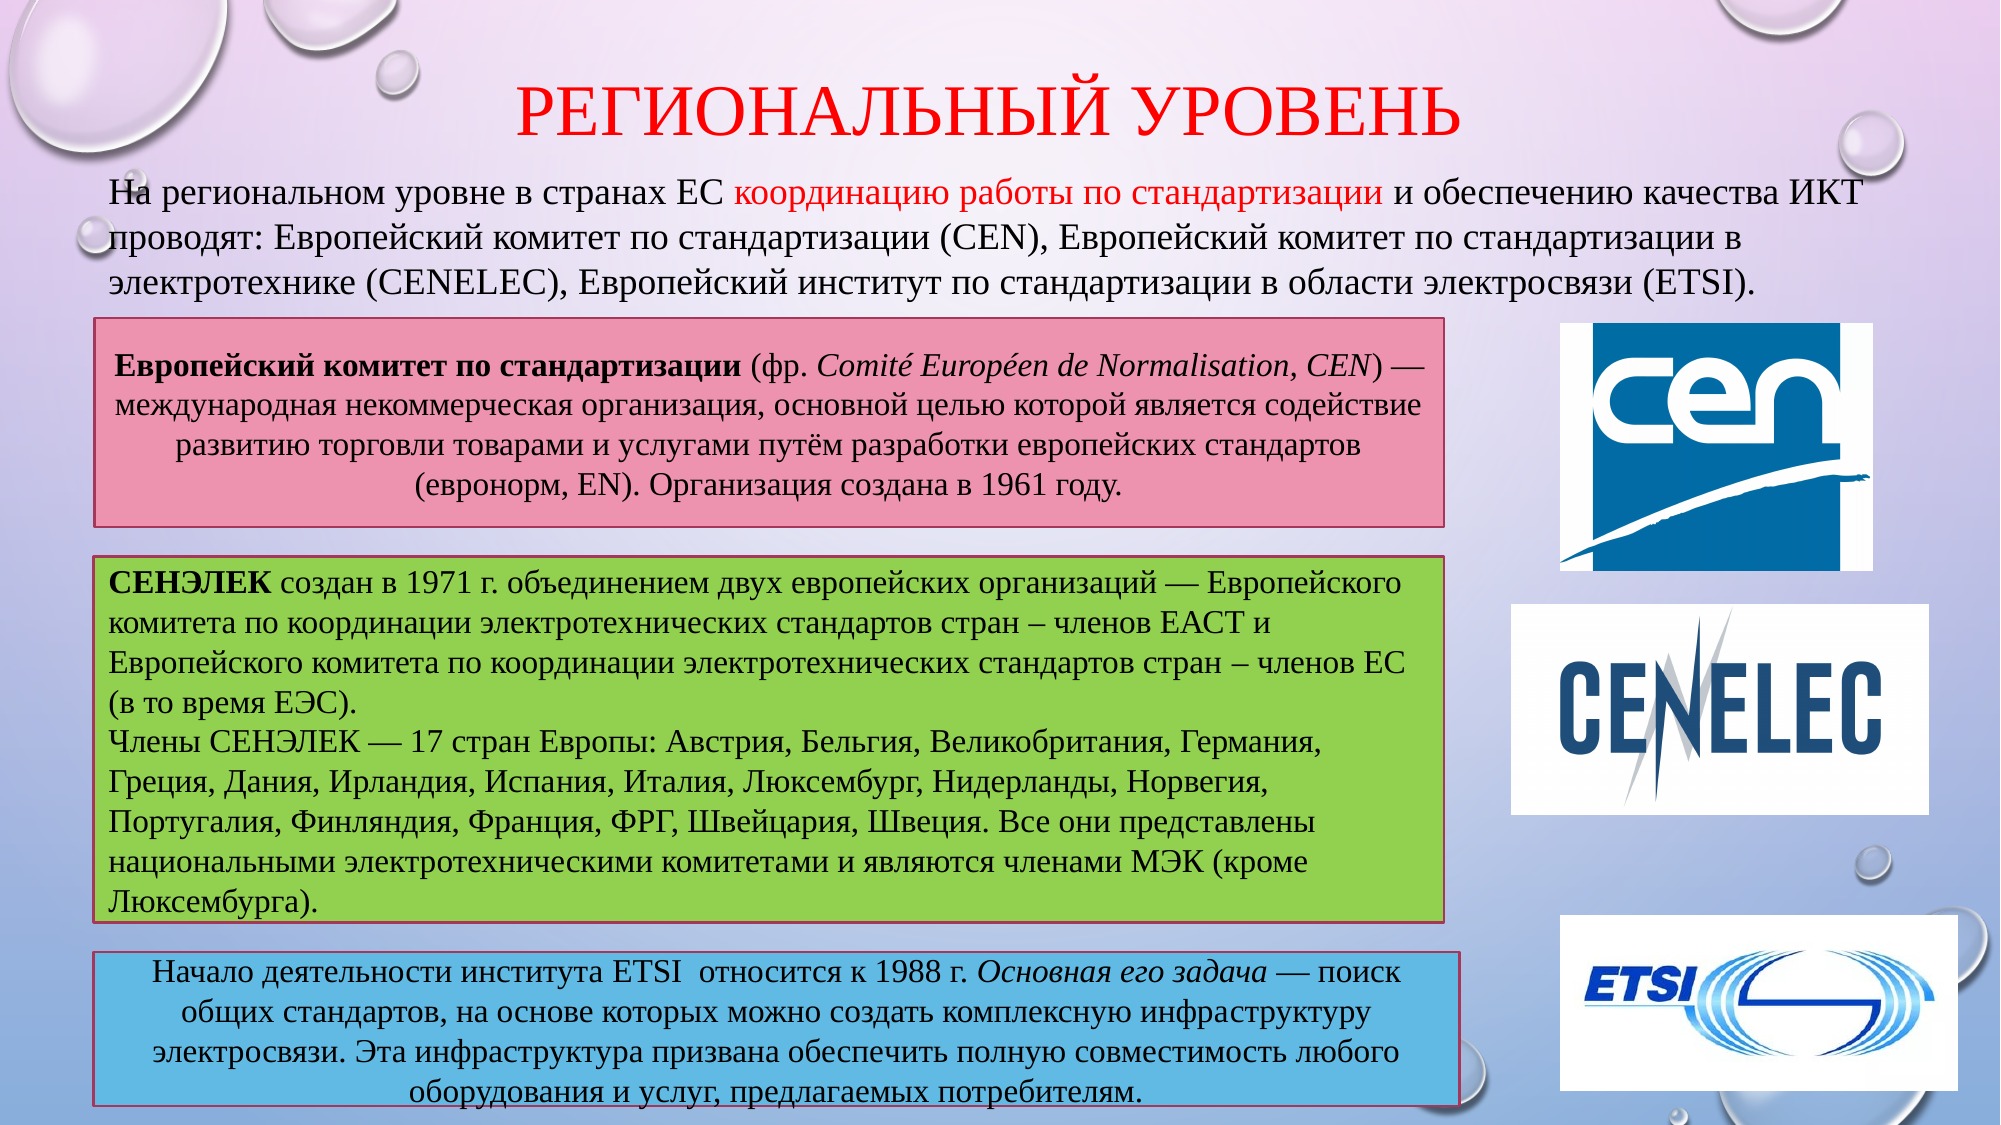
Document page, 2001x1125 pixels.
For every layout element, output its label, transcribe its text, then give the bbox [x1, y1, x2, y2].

text_box Европейский комитет по стандартизации (фр. Comité Européen de Normalisation, CEN) — международная некоммерческая организация, основной целью которой является содействие развитию торговли товарами и услугами путём разработки европейских стандартов (евронорм, EN). Организация создана в 1961 году. [93, 317, 1445, 528]
title Региональный уровень [139, 64, 1840, 159]
text_box Начало деятельности института ETSI относится к 1988 г. Основная его задача — поиск общих стан­дартов, на основе которых можно создать комплексную инфра­структуру электросвязи. Эта инфраструктура призвана обеспе­чить полную совместимость любого оборудования и услуг, предлагаемых потребителям. [92, 951, 1461, 1107]
text_box СЕНЭЛЕК создан в 1971 г. объединением двух европейских организаций — Европейского комитета по координации электротех­нических стандартов стран – членов ЕАСТ и Европейского комитета по координации электротехнических стандартов стран – членов ЕС (в то время ЕЭС). Члены СЕНЭЛЕК — 17 стран Европы: Австрия, Бельгия, Великобритания, Германия, Греция, Дания, Ирландия, Испа­ния, Италия, Люксембург, Нидерланды, Норвегия, Португалия, Финляндия, Франция, ФРГ, Швейцария, Швеция. Все они представлены национальными электротехническими комитета­ми и являются членами МЭК (кроме Люксембурга). [92, 555, 1445, 924]
text_box На региональном уровне в странах ЕС координацию работы по стандартизации и обеспечению качества ИКТ проводят: Европейский комитет по стандартизации (СЕN), Европейский комитет по стандартизации в электротехнике (СЕNELЕС), Европейский институт по стандартизации в области электросвязи (ЕТSI). [93, 159, 1929, 310]
picture [0, 0, 2000, 1125]
